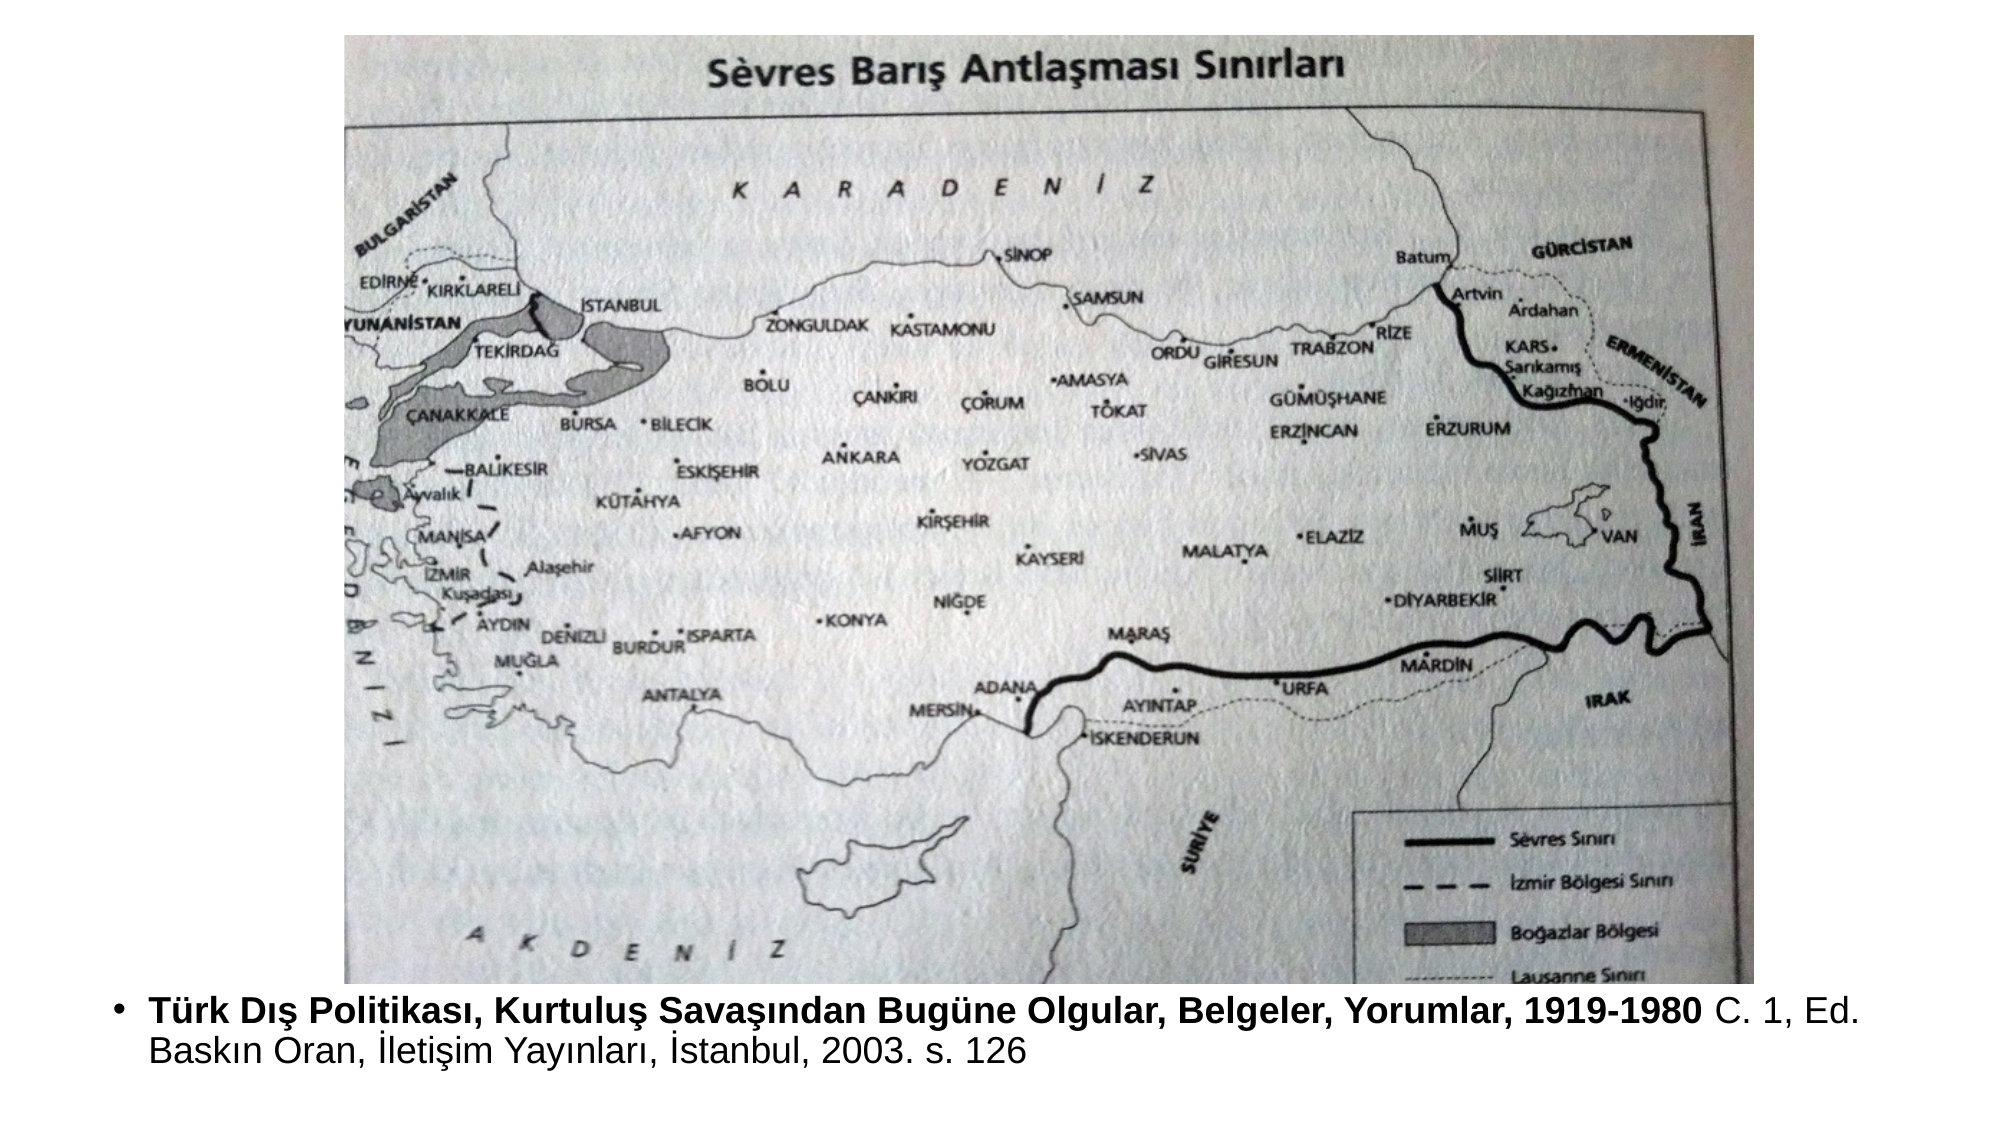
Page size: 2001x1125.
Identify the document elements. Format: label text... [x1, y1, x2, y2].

picture [344, 35, 1754, 984]
text_box Türk Dış Politikası, Kurtuluş Savaşından Bugüne Olgular, Belgeler, Yorumlar, 1919-1980 C. 1, Ed. Baskın Oran, İletişim Yayınları, İstanbul, 2003. s. 126 [98, 983, 2000, 1125]
